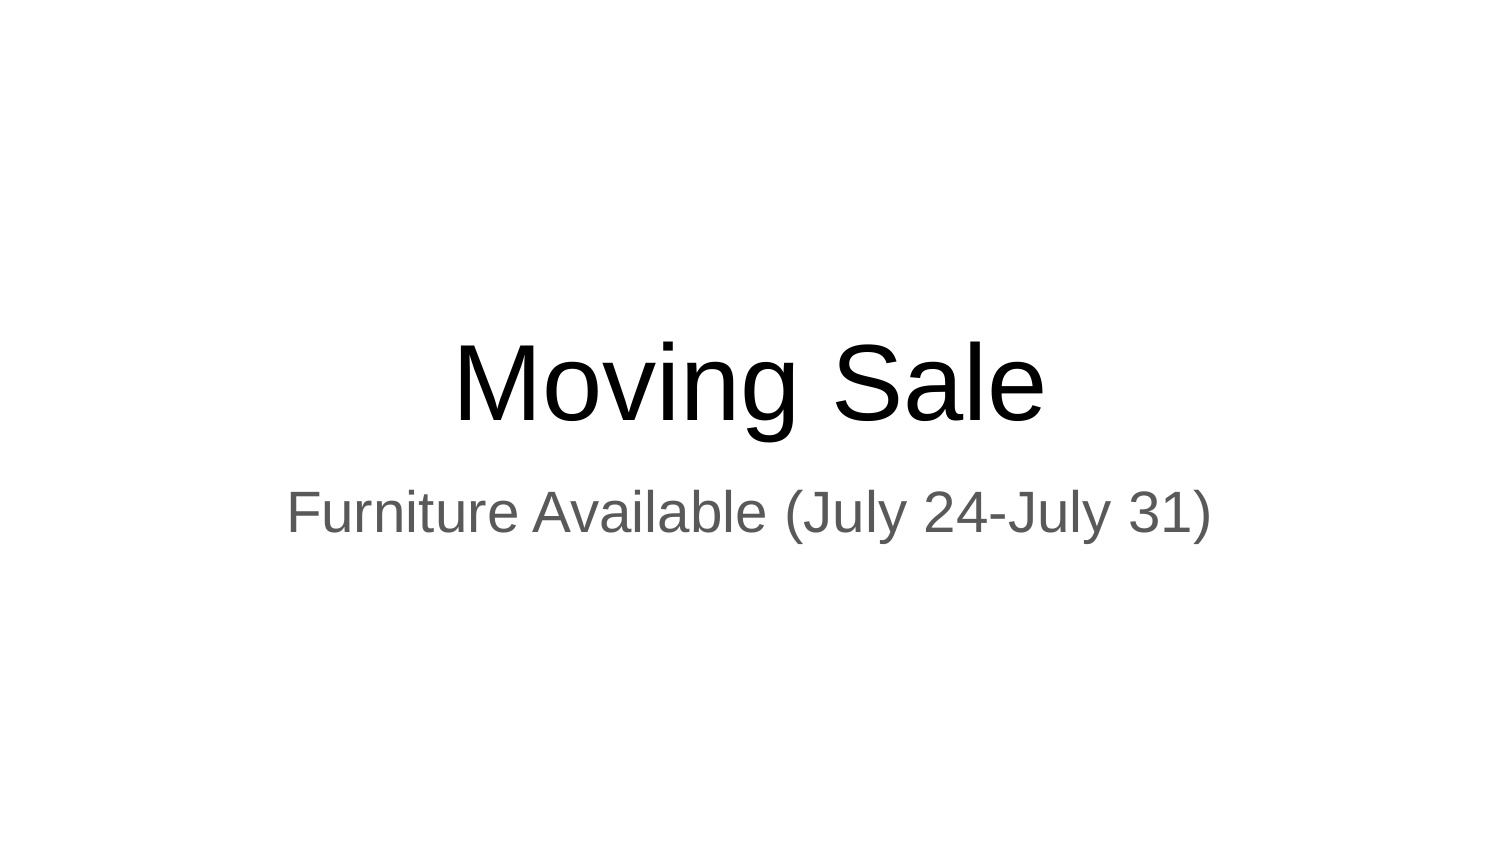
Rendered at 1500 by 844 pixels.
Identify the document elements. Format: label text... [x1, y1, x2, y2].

subtitle Furniture Available (July 24-July 31) [51, 464, 1449, 595]
title Moving Sale [51, 122, 1449, 459]
